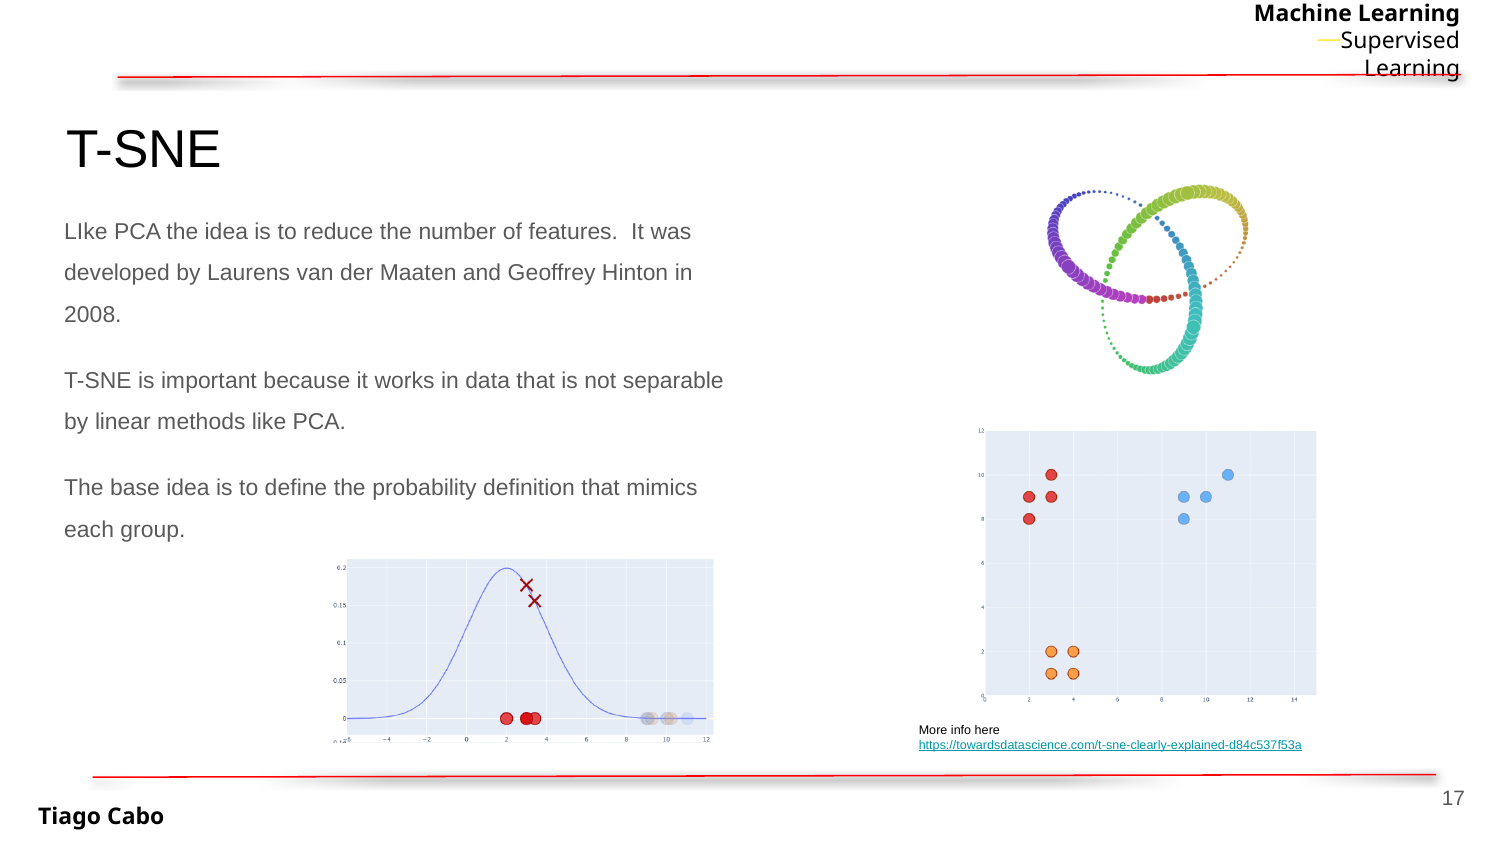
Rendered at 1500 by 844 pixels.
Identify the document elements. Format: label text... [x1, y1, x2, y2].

picture [306, 544, 715, 743]
picture [947, 405, 1343, 734]
title T-SNE [51, 99, 840, 194]
text_box More info here https://towardsdatascience.com/t-sne-clearly-explained-d84c537f53a [903, 706, 1360, 767]
picture [1031, 150, 1259, 387]
list LIke PCA the idea is to reduce the number of features. It was developed by Laurens van der Maaten and Geoffrey Hinton in 2008. T-SNE is important because it works in data that is not separable by linear methods like PCA. The base idea is to define the probability definition that mimics each group. [49, 187, 751, 749]
slide_number ‹#› [1389, 764, 1480, 830]
